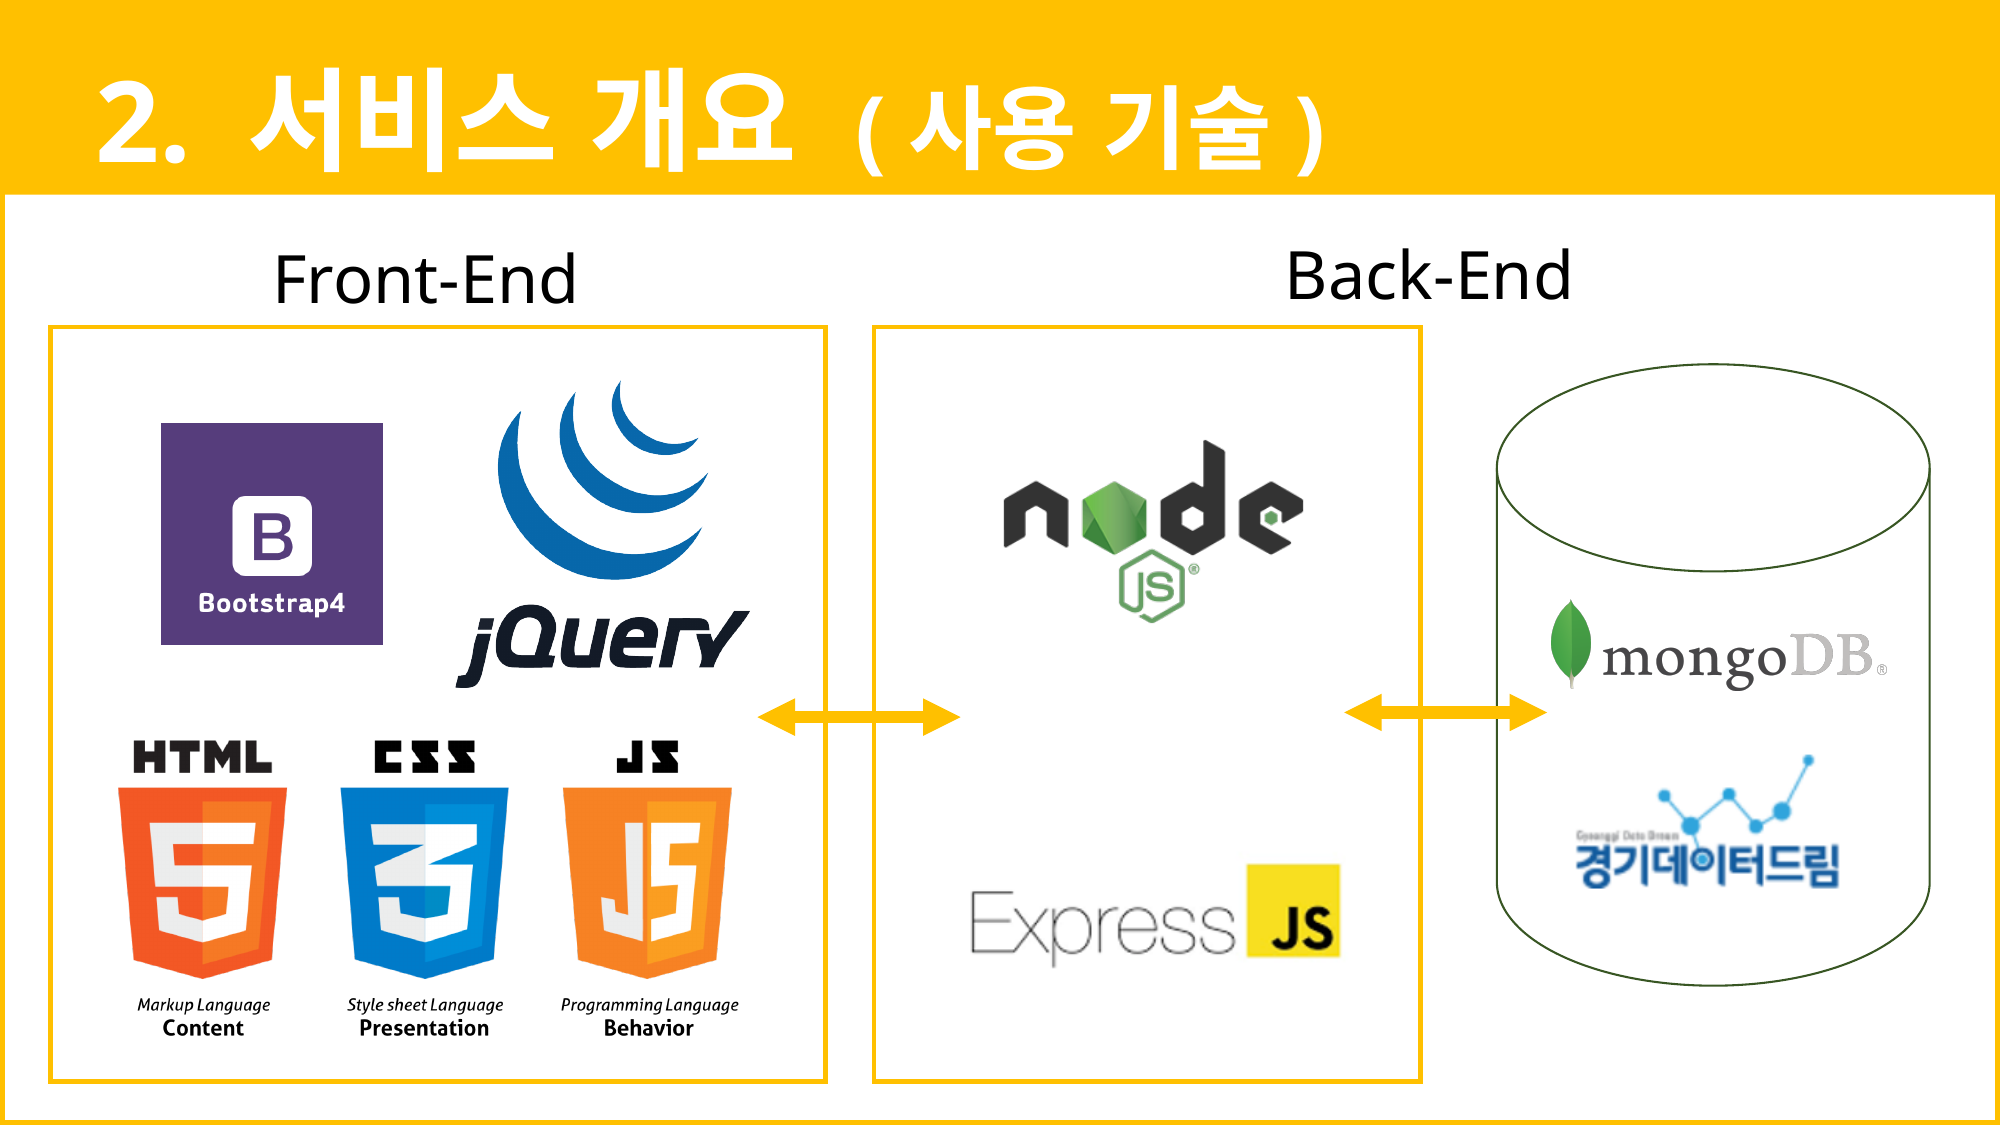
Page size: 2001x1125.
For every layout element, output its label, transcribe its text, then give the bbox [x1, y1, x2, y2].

picture [879, 394, 1427, 668]
text_box [49, 326, 826, 1083]
picture [118, 740, 748, 1054]
picture [448, 380, 756, 688]
picture [161, 423, 383, 645]
text_box [1495, 363, 1931, 987]
text_box [873, 326, 1422, 1083]
text_box [0, 196, 2000, 1125]
picture [917, 834, 1378, 1015]
text_box 2. 서비스 개요 (사용 기술) [80, 43, 1709, 193]
text_box Back-End [1270, 225, 1621, 320]
picture [1522, 743, 1903, 926]
text_box Front-End [257, 229, 609, 325]
text_box [0, 0, 2000, 196]
picture [1551, 599, 1887, 691]
